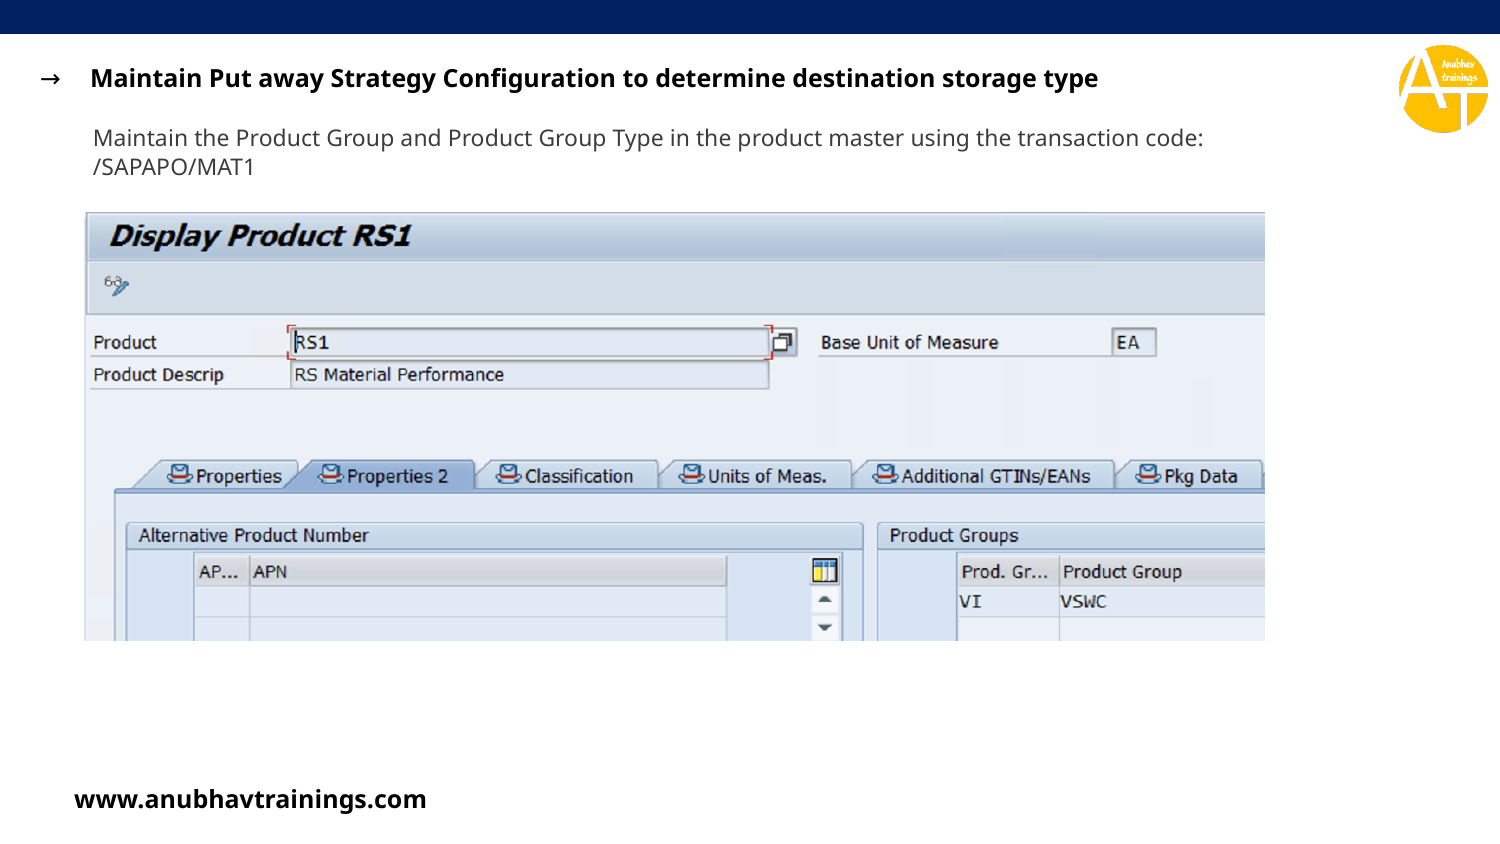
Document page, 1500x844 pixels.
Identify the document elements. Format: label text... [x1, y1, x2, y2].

text_box Maintain the Product Group and Product Group Type in the product master using the transaction code: /SAPAPO/MAT1 [78, 106, 1326, 195]
picture [1390, 39, 1493, 140]
picture [84, 212, 1266, 641]
text_box Maintain Put away Strategy Configuration to determine destination storage type [0, 45, 1265, 108]
text_box www.anubhavtrainings.com [13, 776, 489, 822]
